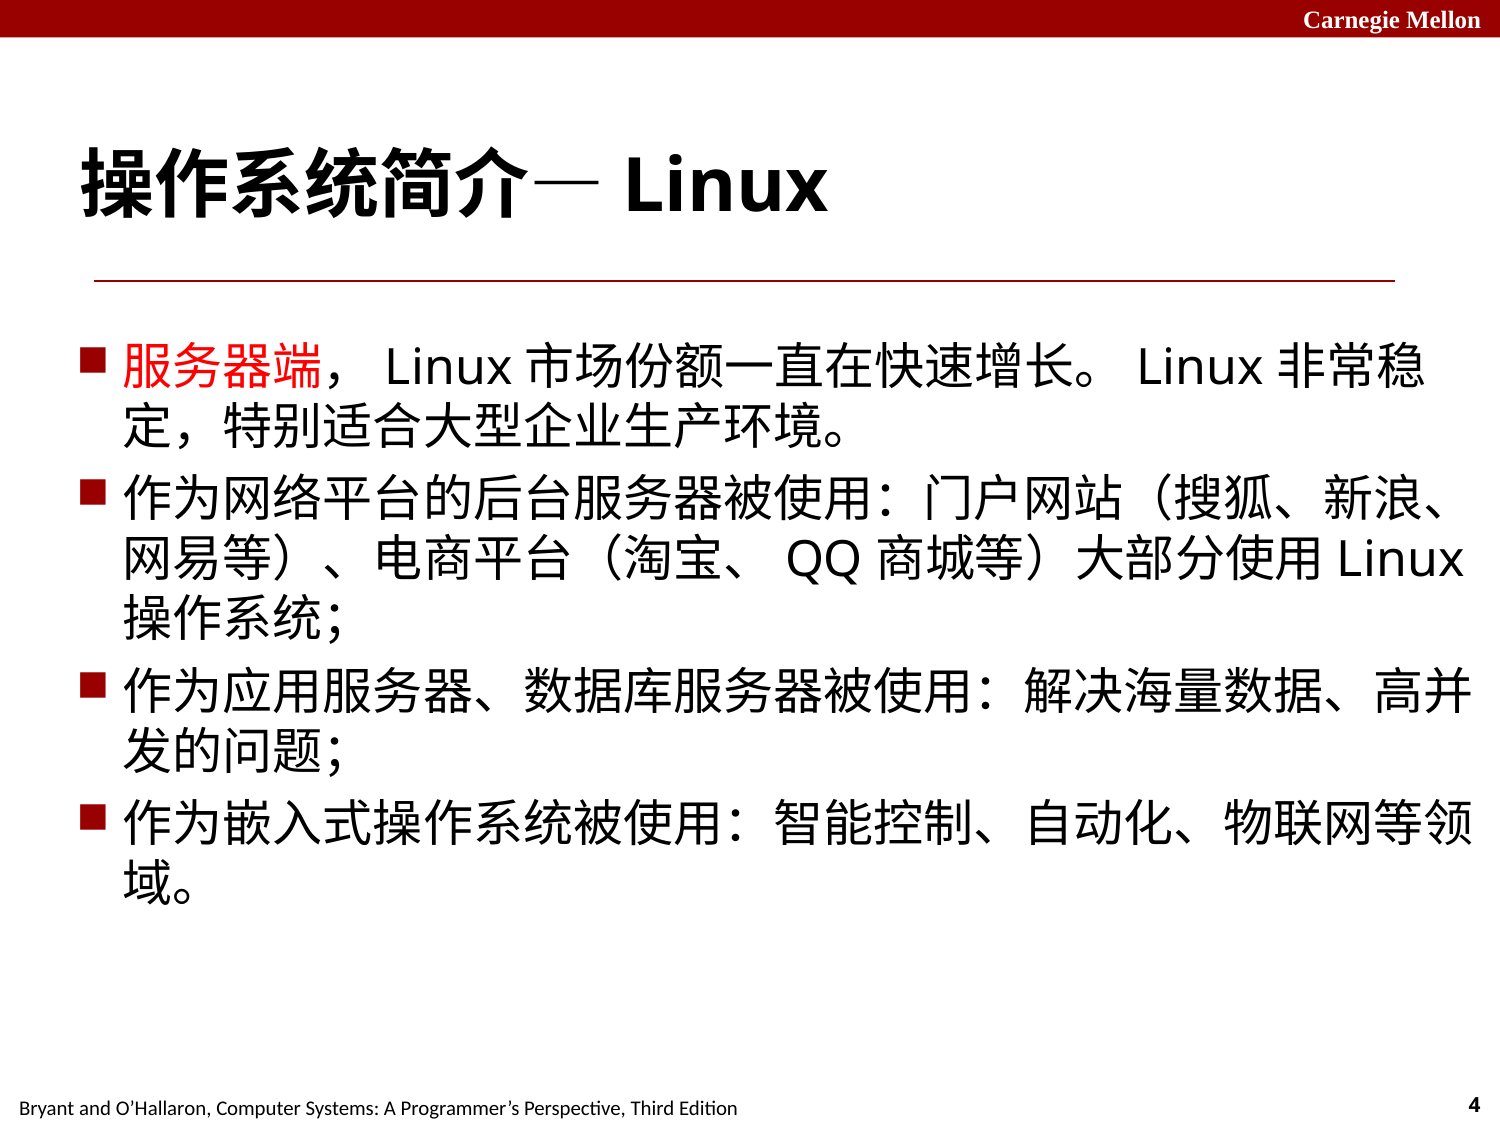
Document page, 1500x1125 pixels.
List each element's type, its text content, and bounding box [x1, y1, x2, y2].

list 服务器端，Linux市场份额一直在快速增长。Linux非常稳定，特别适合大型企业生产环境。 作为网络平台的后台服务器被使用：门户网站（搜狐、新浪、网易等）、电商平台（淘宝、QQ商城等）大部分使用Linux操作系统； 作为应用服务器、数据库服务器被使用：解决海量数据、高并发的问题； 作为嵌入式操作系统被使用：智能控制、自动化、物联网等领域。 [74, 327, 1500, 836]
title 操作系统简介—Linux [72, 91, 1449, 271]
